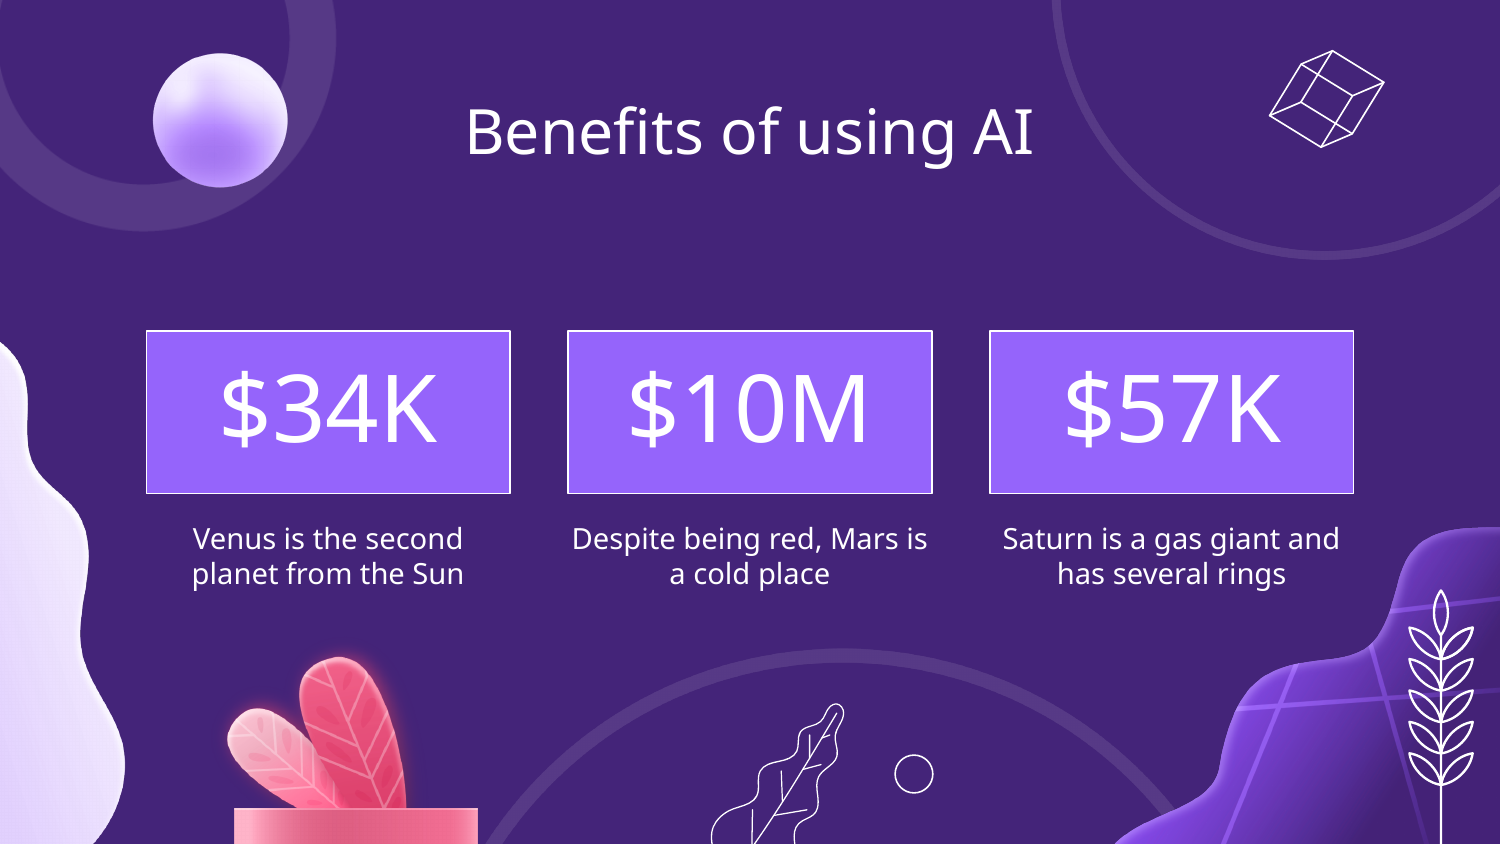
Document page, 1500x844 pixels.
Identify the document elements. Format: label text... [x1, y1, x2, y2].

picture [1051, 0, 1500, 260]
subtitle Despite being red, Mars is a cold place [568, 493, 932, 618]
picture [0, 285, 1500, 844]
subtitle Saturn is a gas giant and has several rings [989, 493, 1354, 618]
title $34K [146, 330, 511, 493]
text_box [1407, 588, 1475, 844]
picture [0, 0, 337, 278]
title Benefits of using AI [330, 88, 1339, 172]
subtitle Venus is the second planet from the Sun [376, 493, 511, 618]
title $57K [989, 330, 1354, 493]
picture [713, 705, 842, 844]
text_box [1268, 49, 1386, 149]
title $10M [567, 330, 933, 494]
